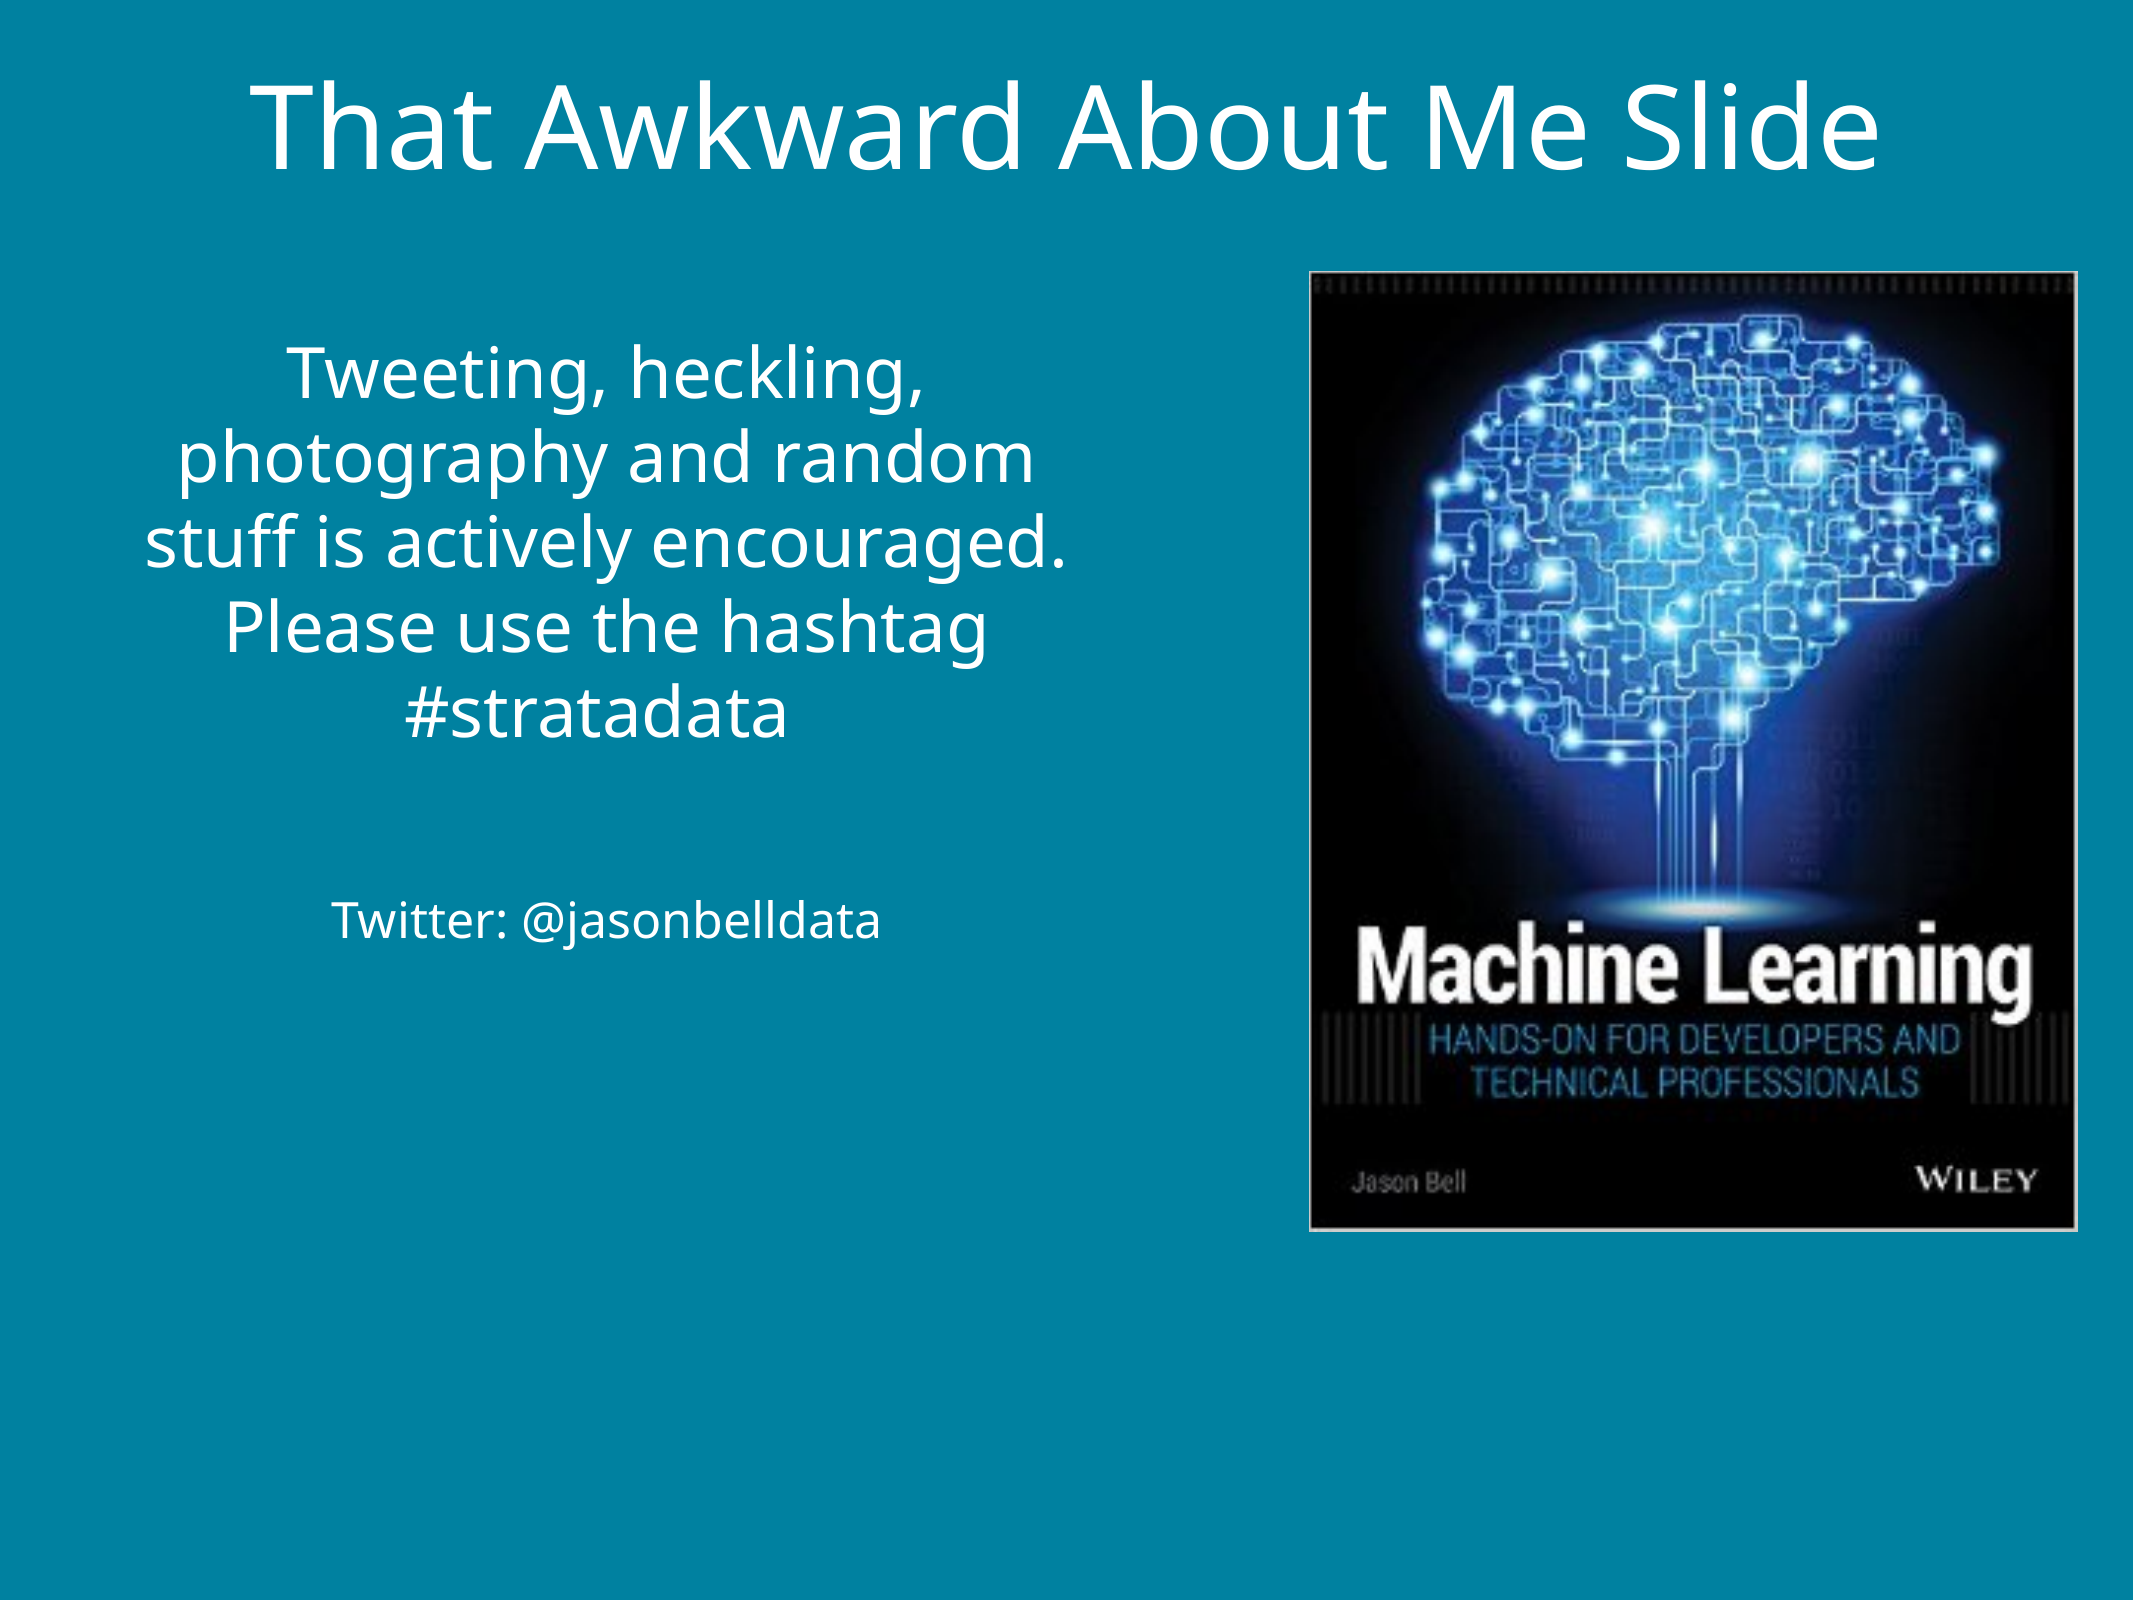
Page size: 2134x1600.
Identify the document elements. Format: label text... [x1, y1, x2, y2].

text_box Tweeting, heckling, photography and random stuff is actively encouraged. Please use the hashtag #stratadata [99, 318, 1115, 761]
picture [1310, 272, 2077, 1231]
text_box That Awkward About Me Slide [241, 44, 1893, 202]
text_box Twitter: @jasonbelldata [322, 880, 891, 957]
